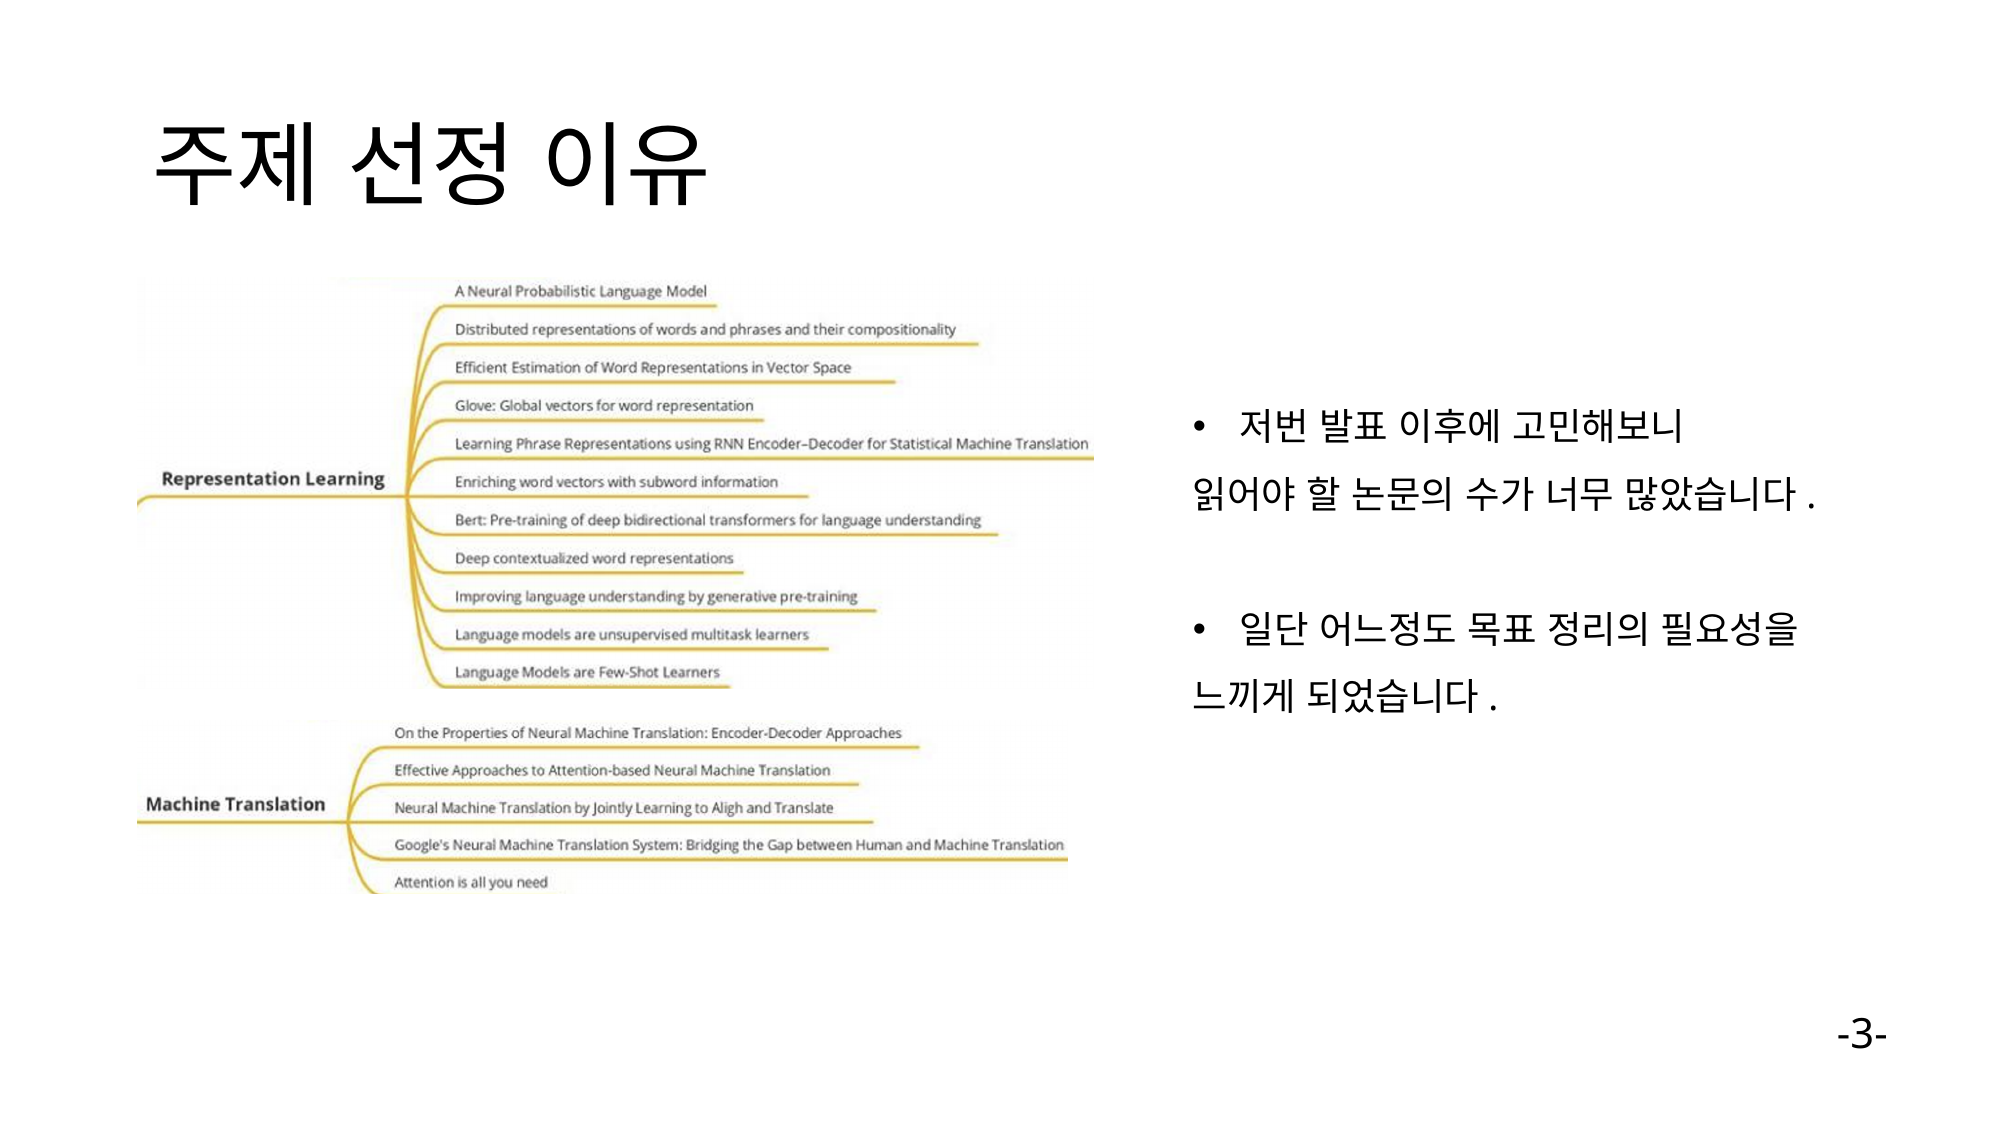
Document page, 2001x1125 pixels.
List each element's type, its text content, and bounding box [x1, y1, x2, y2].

title 주제 선정 이유 [137, 59, 1863, 278]
text_box -3- [1822, 999, 1903, 1065]
picture [136, 720, 1069, 895]
text_box 저번 발표 이후에 고민해보니 읽어야 할 논문의 수가 너무 많았습니다. 일단 어느정도 목표 정리의 필요성을 느끼게 되었습니다. [1178, 373, 1832, 726]
picture [136, 276, 1094, 690]
